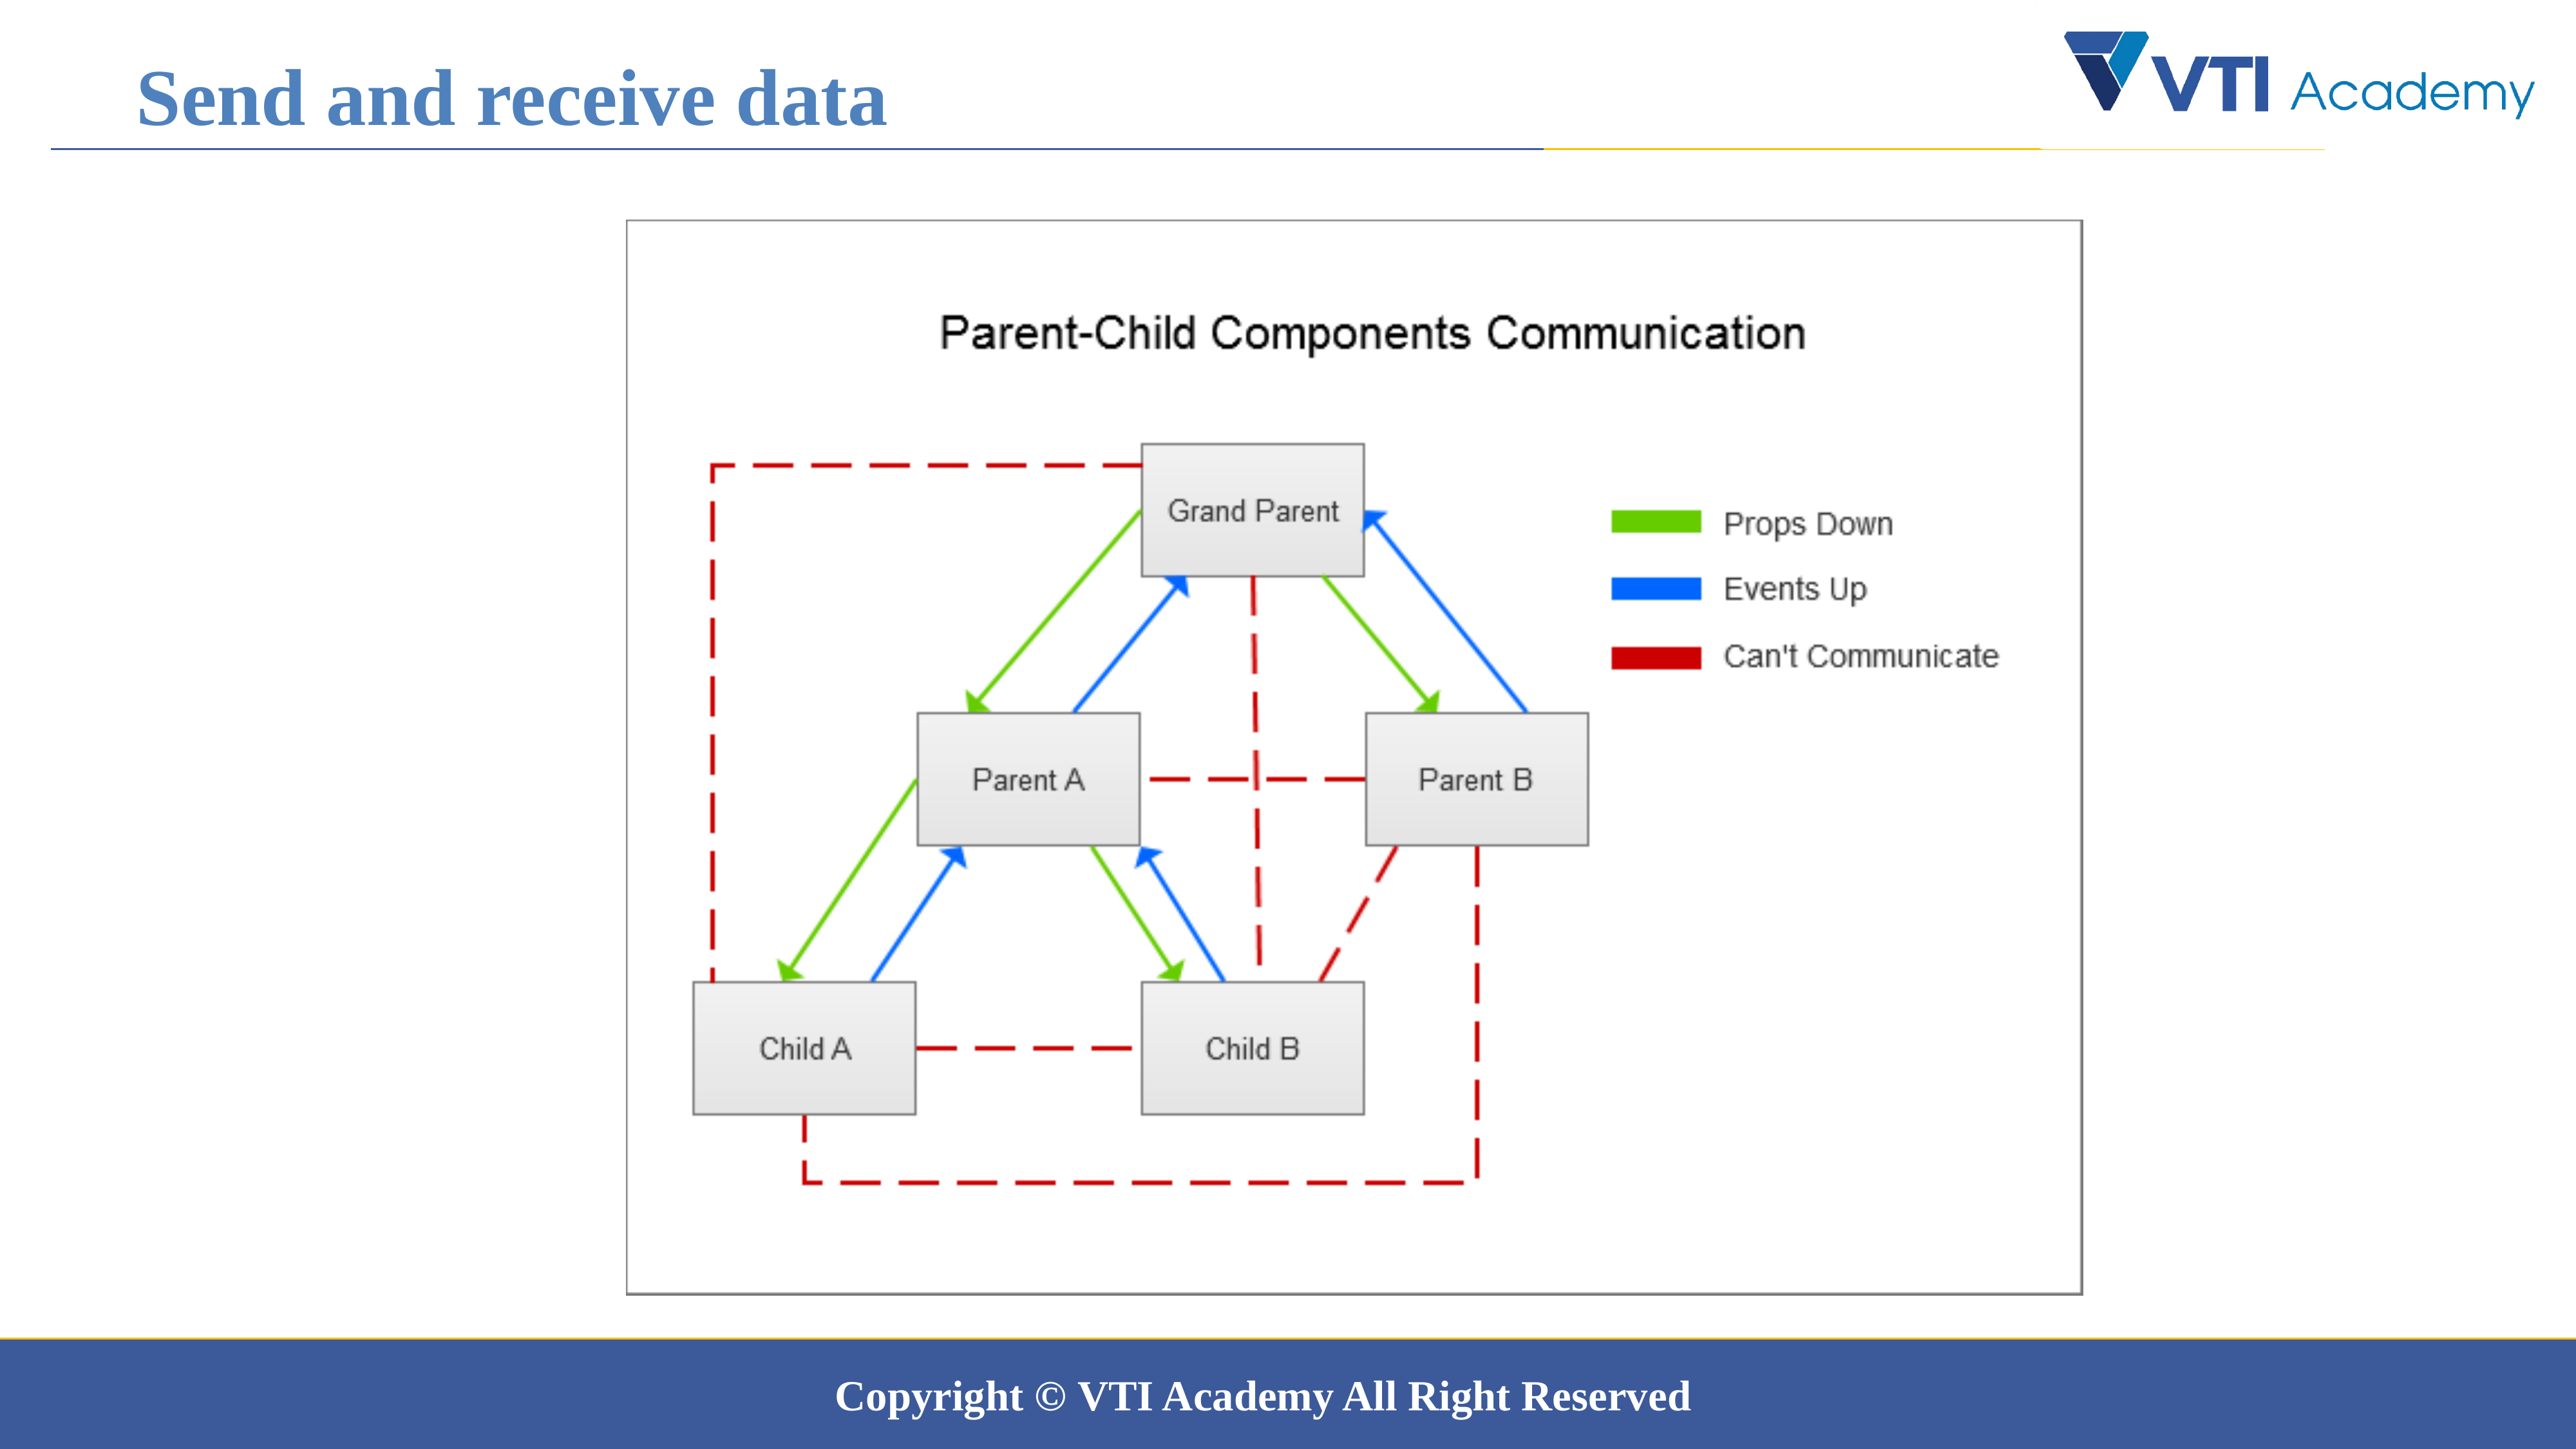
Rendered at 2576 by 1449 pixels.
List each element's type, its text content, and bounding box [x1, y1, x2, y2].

picture [625, 220, 2083, 1296]
picture [2034, 0, 2576, 149]
text_box Send and receive data [126, 60, 1774, 126]
